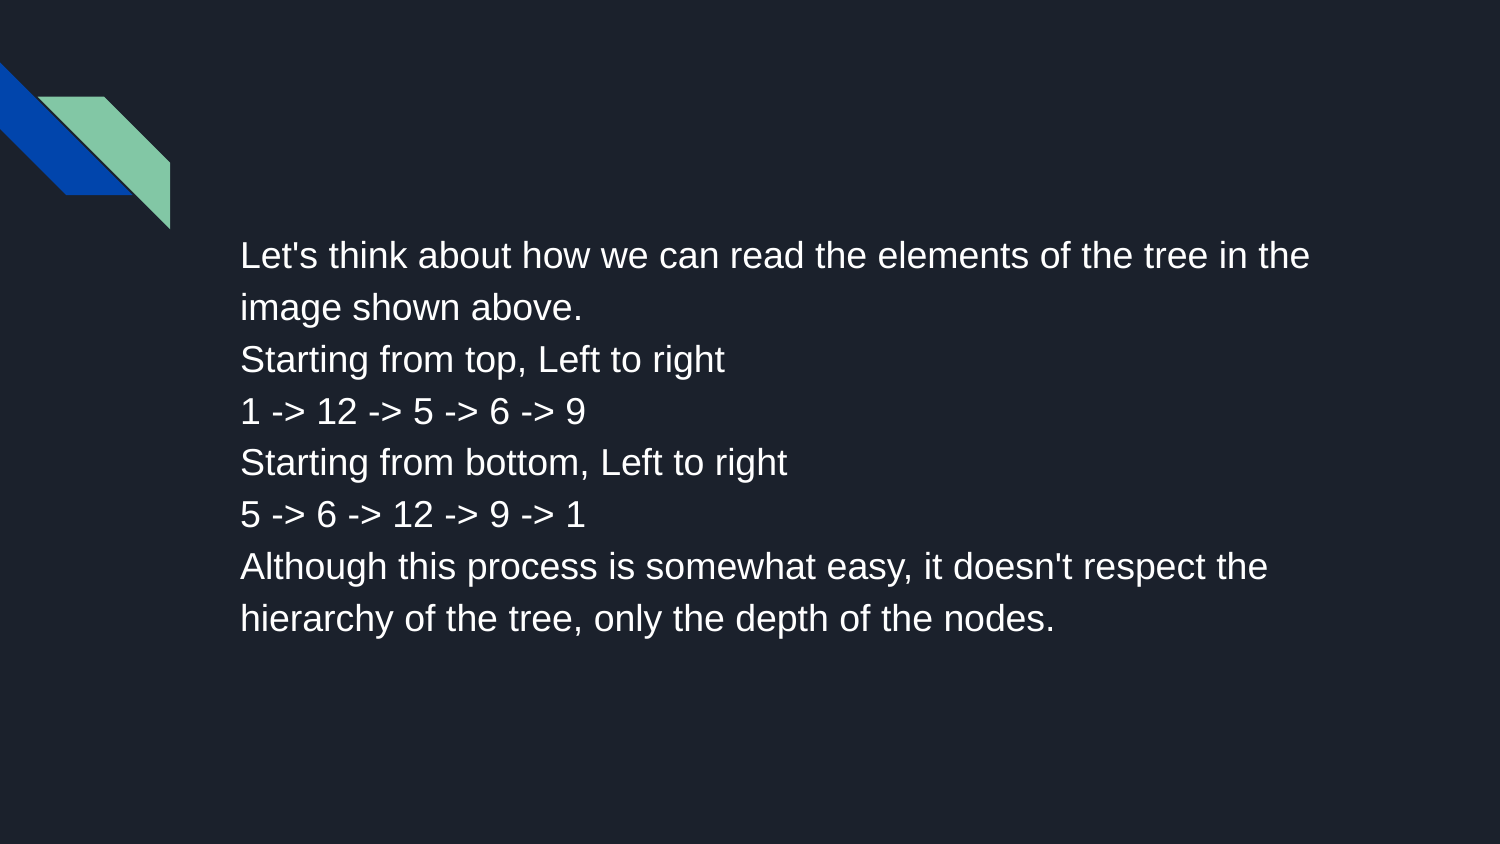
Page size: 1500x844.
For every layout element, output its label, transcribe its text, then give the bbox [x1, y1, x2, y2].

list Let's think about how we can read the elements of the tree in the image shown above. Starting from top, Left to right 1 -> 12 -> 5 -> 6 -> 9 Starting from bottom, Left to right 5 -> 6 -> 12 -> 9 -> 1 Although this process is somewhat easy, it doesn't respect the hierarchy of the tree, only the depth of the nodes. [225, 139, 1380, 618]
